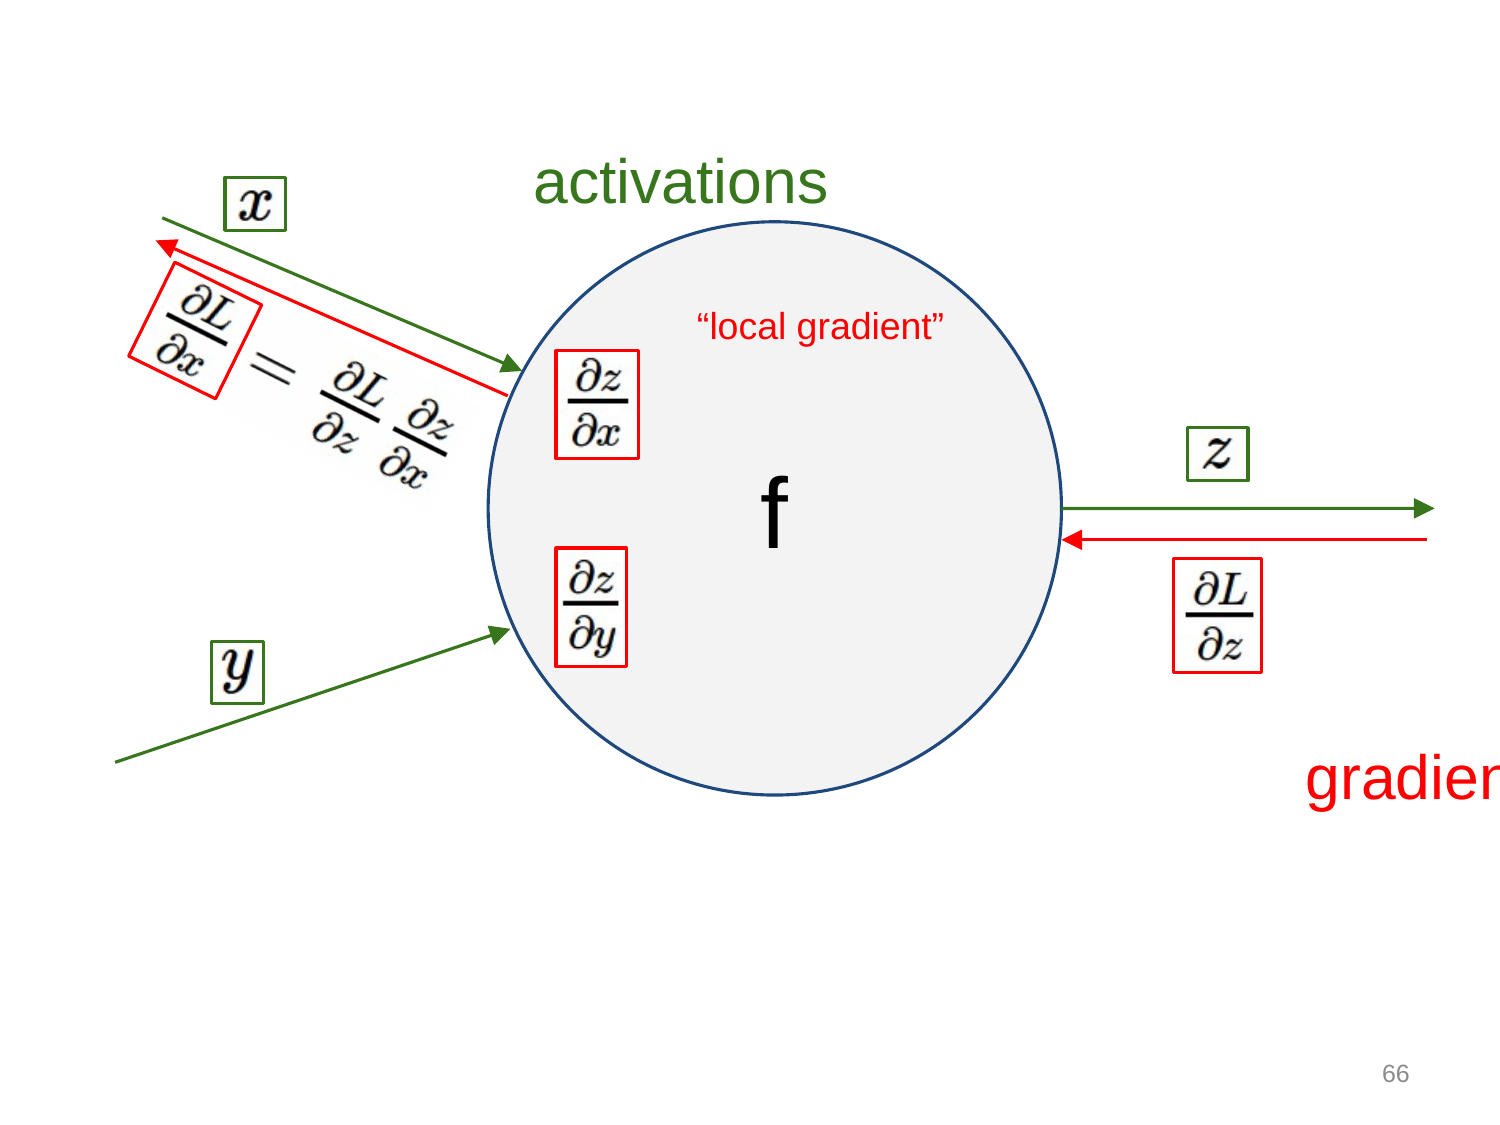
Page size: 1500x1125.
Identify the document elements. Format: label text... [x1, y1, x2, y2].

text_box activations [348, 126, 1015, 191]
text_box “local gradient” [647, 287, 994, 382]
picture [133, 325, 480, 512]
text_box [144, 312, 150, 323]
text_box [280, 217, 523, 372]
text_box f [488, 221, 1062, 796]
text_box [128, 345, 134, 359]
picture [1188, 428, 1247, 480]
picture [212, 642, 262, 703]
text_box gradients [1101, 722, 1500, 787]
picture [1175, 559, 1260, 671]
picture [557, 549, 625, 666]
picture [226, 178, 285, 230]
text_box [114, 628, 511, 763]
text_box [155, 240, 509, 397]
picture [557, 352, 638, 458]
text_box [162, 217, 229, 238]
slide_number 66 [1074, 1042, 1425, 1103]
